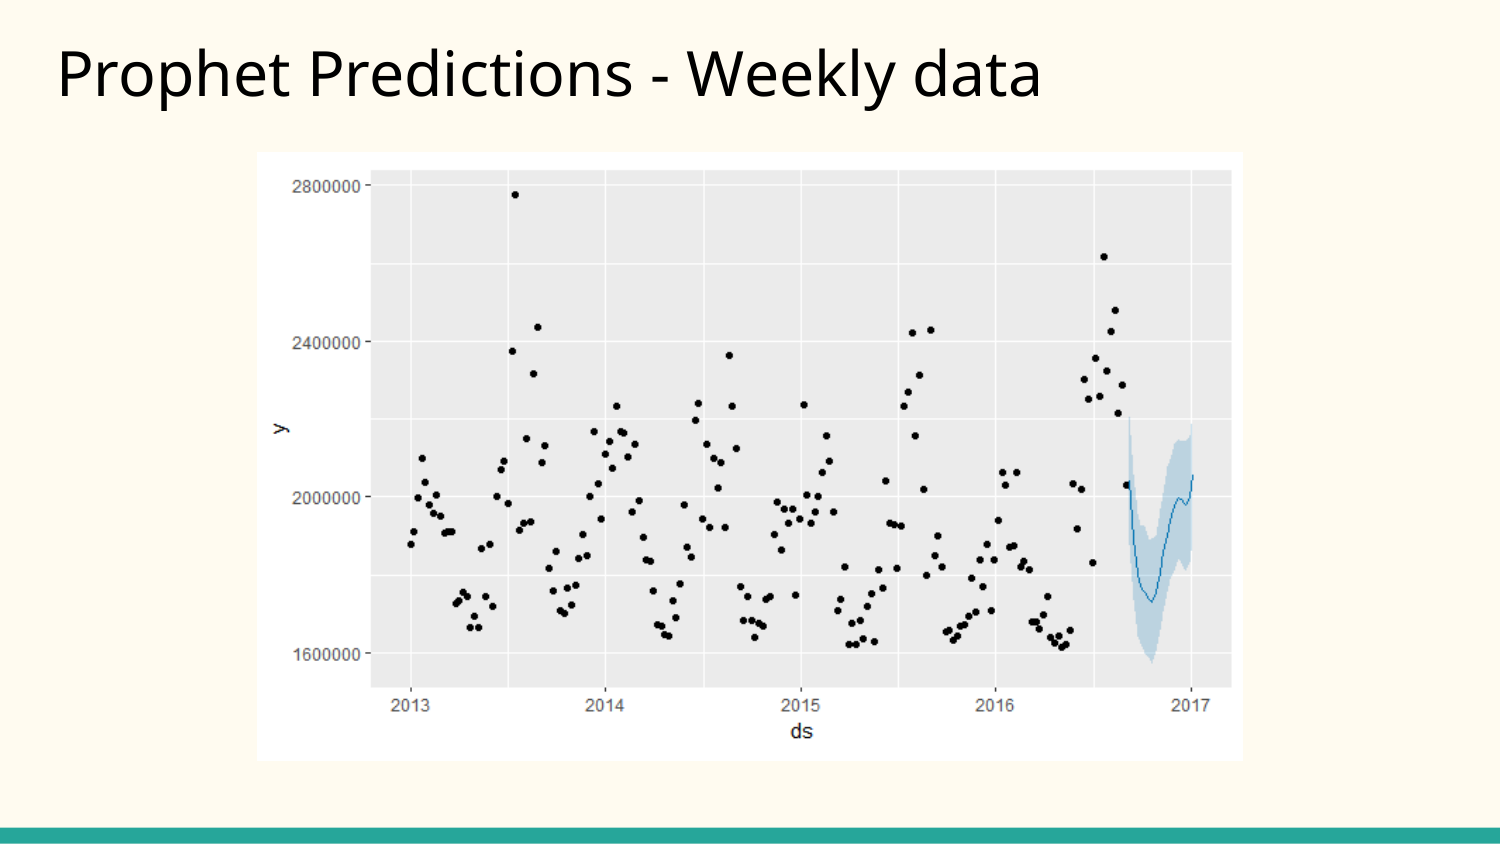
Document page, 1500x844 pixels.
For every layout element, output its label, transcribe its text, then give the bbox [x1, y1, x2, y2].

title Prophet Predictions - Weekly data [41, 19, 1439, 120]
picture [256, 152, 1244, 762]
